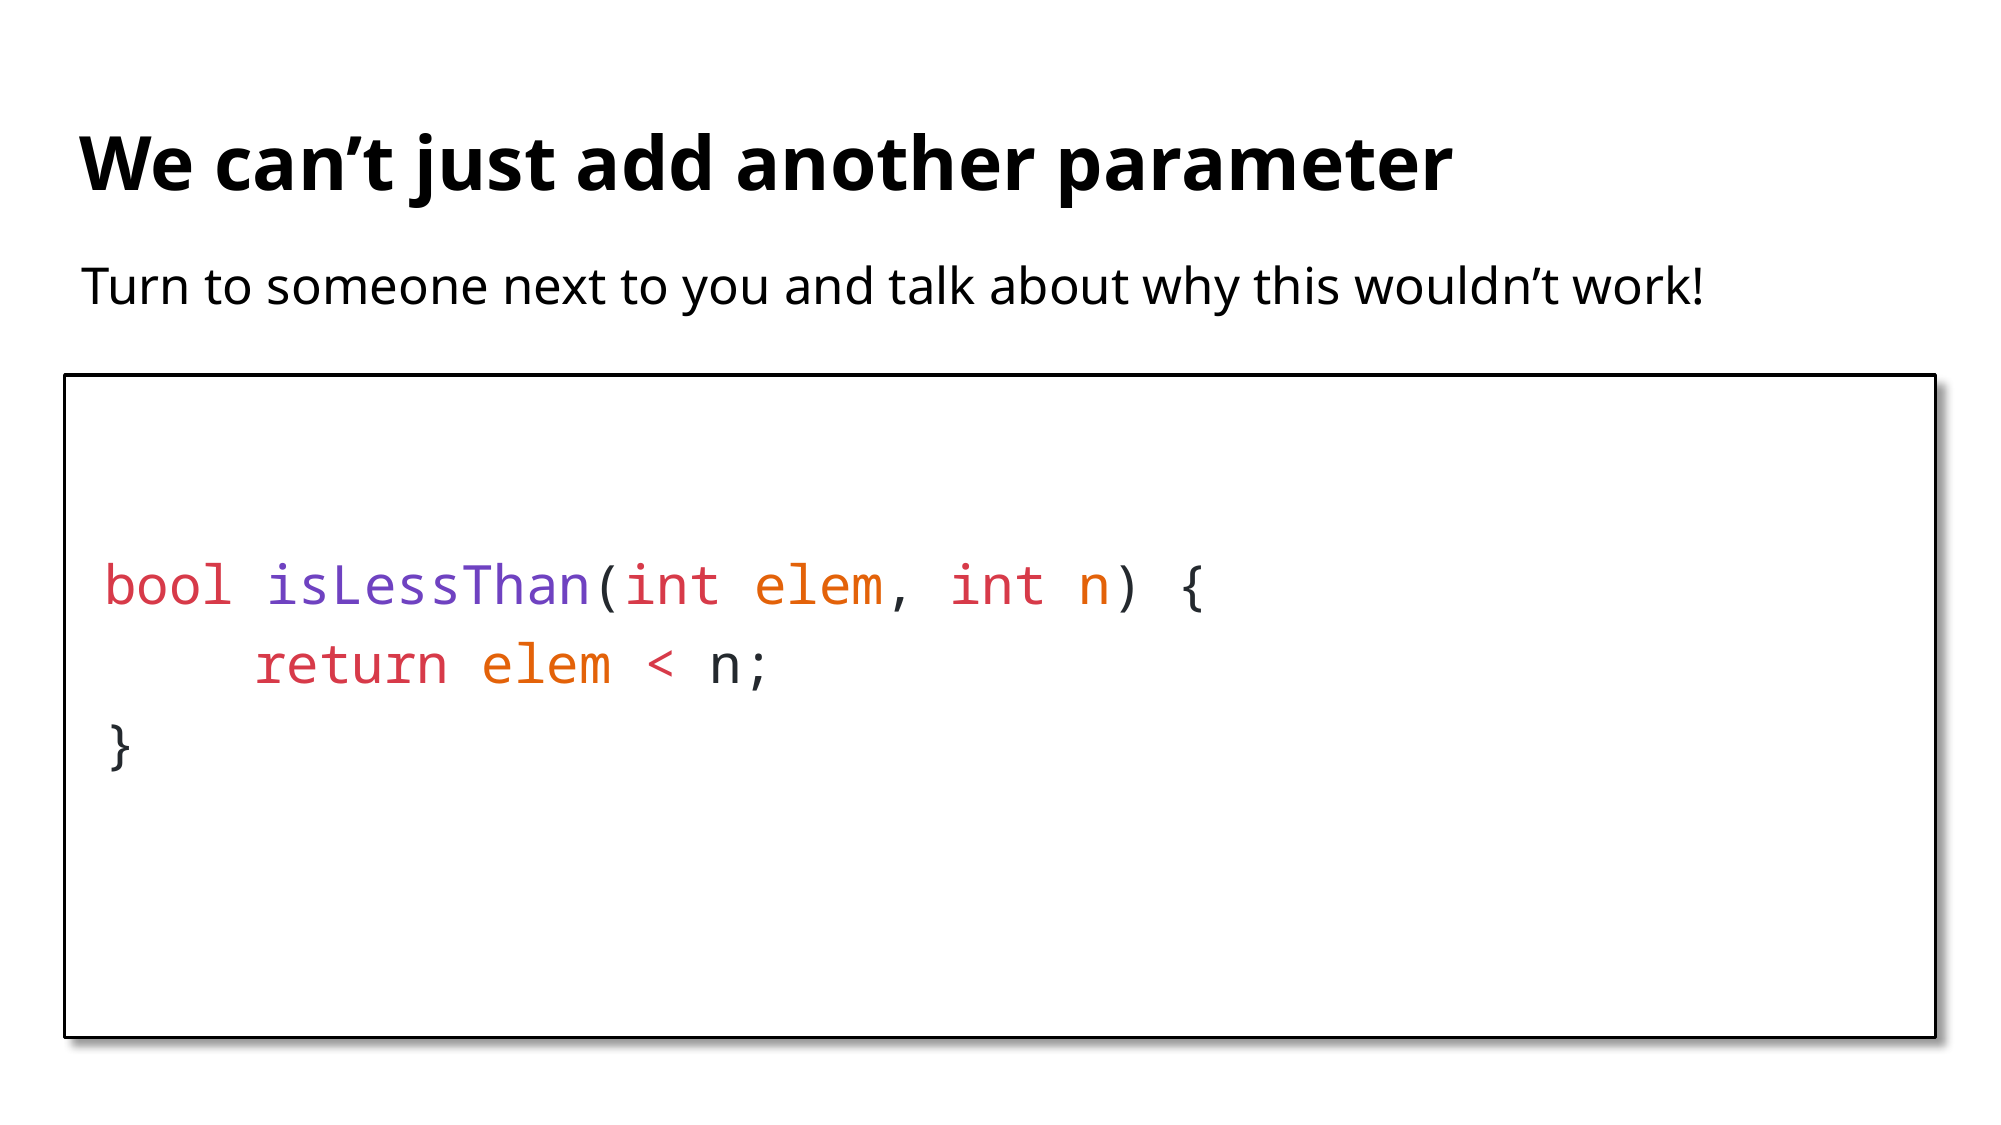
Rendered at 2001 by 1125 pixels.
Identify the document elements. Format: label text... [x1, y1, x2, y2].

list bool isLessThan(int elem, int n) { return elem < n; } [63, 373, 1937, 1039]
list Turn to someone next to you and talk about why this wouldn’t work! [64, 252, 1936, 324]
title We can’t just add another parameter [64, 103, 1936, 230]
